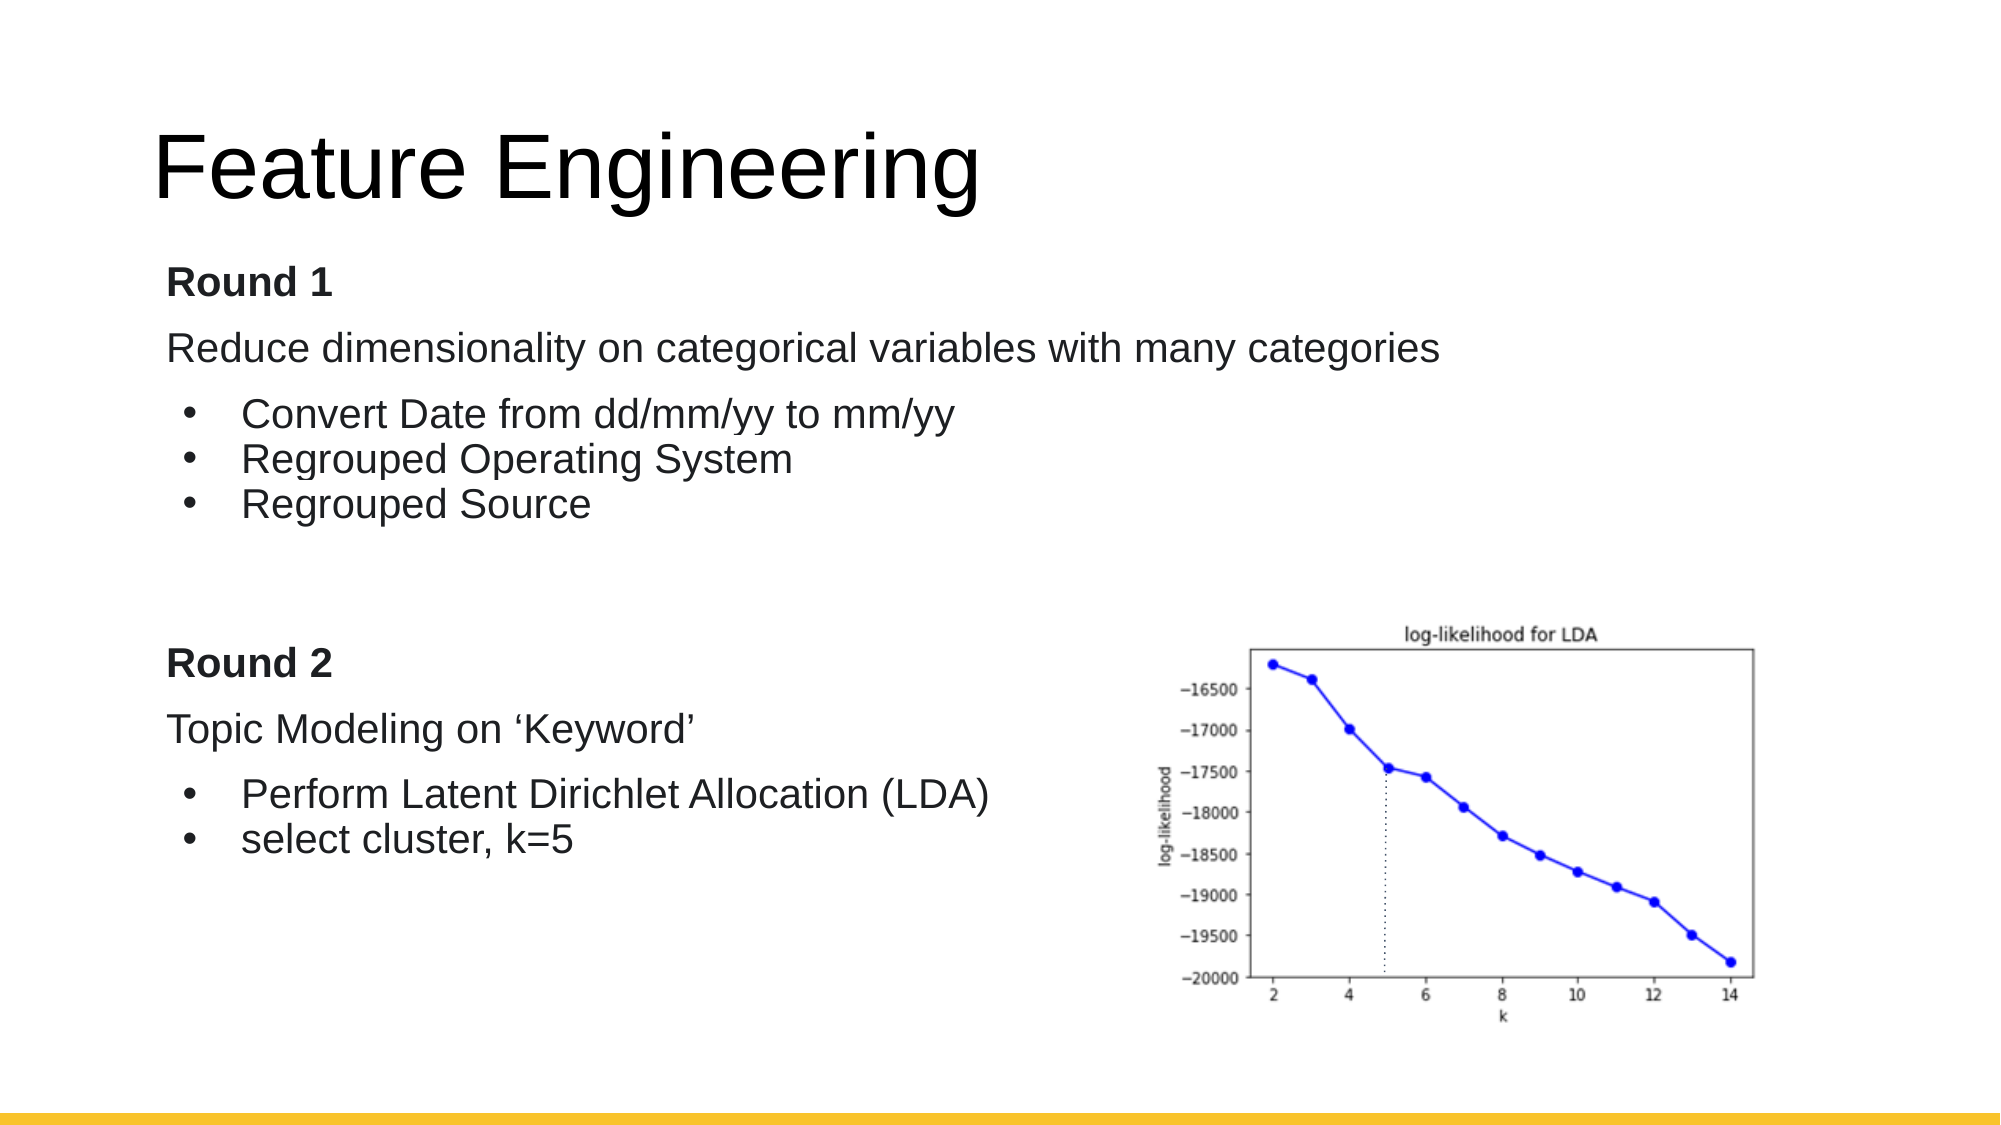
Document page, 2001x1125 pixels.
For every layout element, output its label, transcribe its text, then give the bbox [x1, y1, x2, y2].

list Round 2 Topic Modeling on ‘Keyword’ Perform Latent Dirichlet Allocation (LDA) select cluster, k=5 [151, 633, 1054, 896]
title Feature Engineering [137, 59, 1863, 278]
picture [1148, 616, 1768, 1034]
list Round 1 Reduce dimensionality on categorical variables with many categories Convert Date from dd/mm/yy to mm/yy Regrouped Operating System Regrouped Source [151, 252, 1735, 617]
text_box [0, 1113, 2000, 1125]
